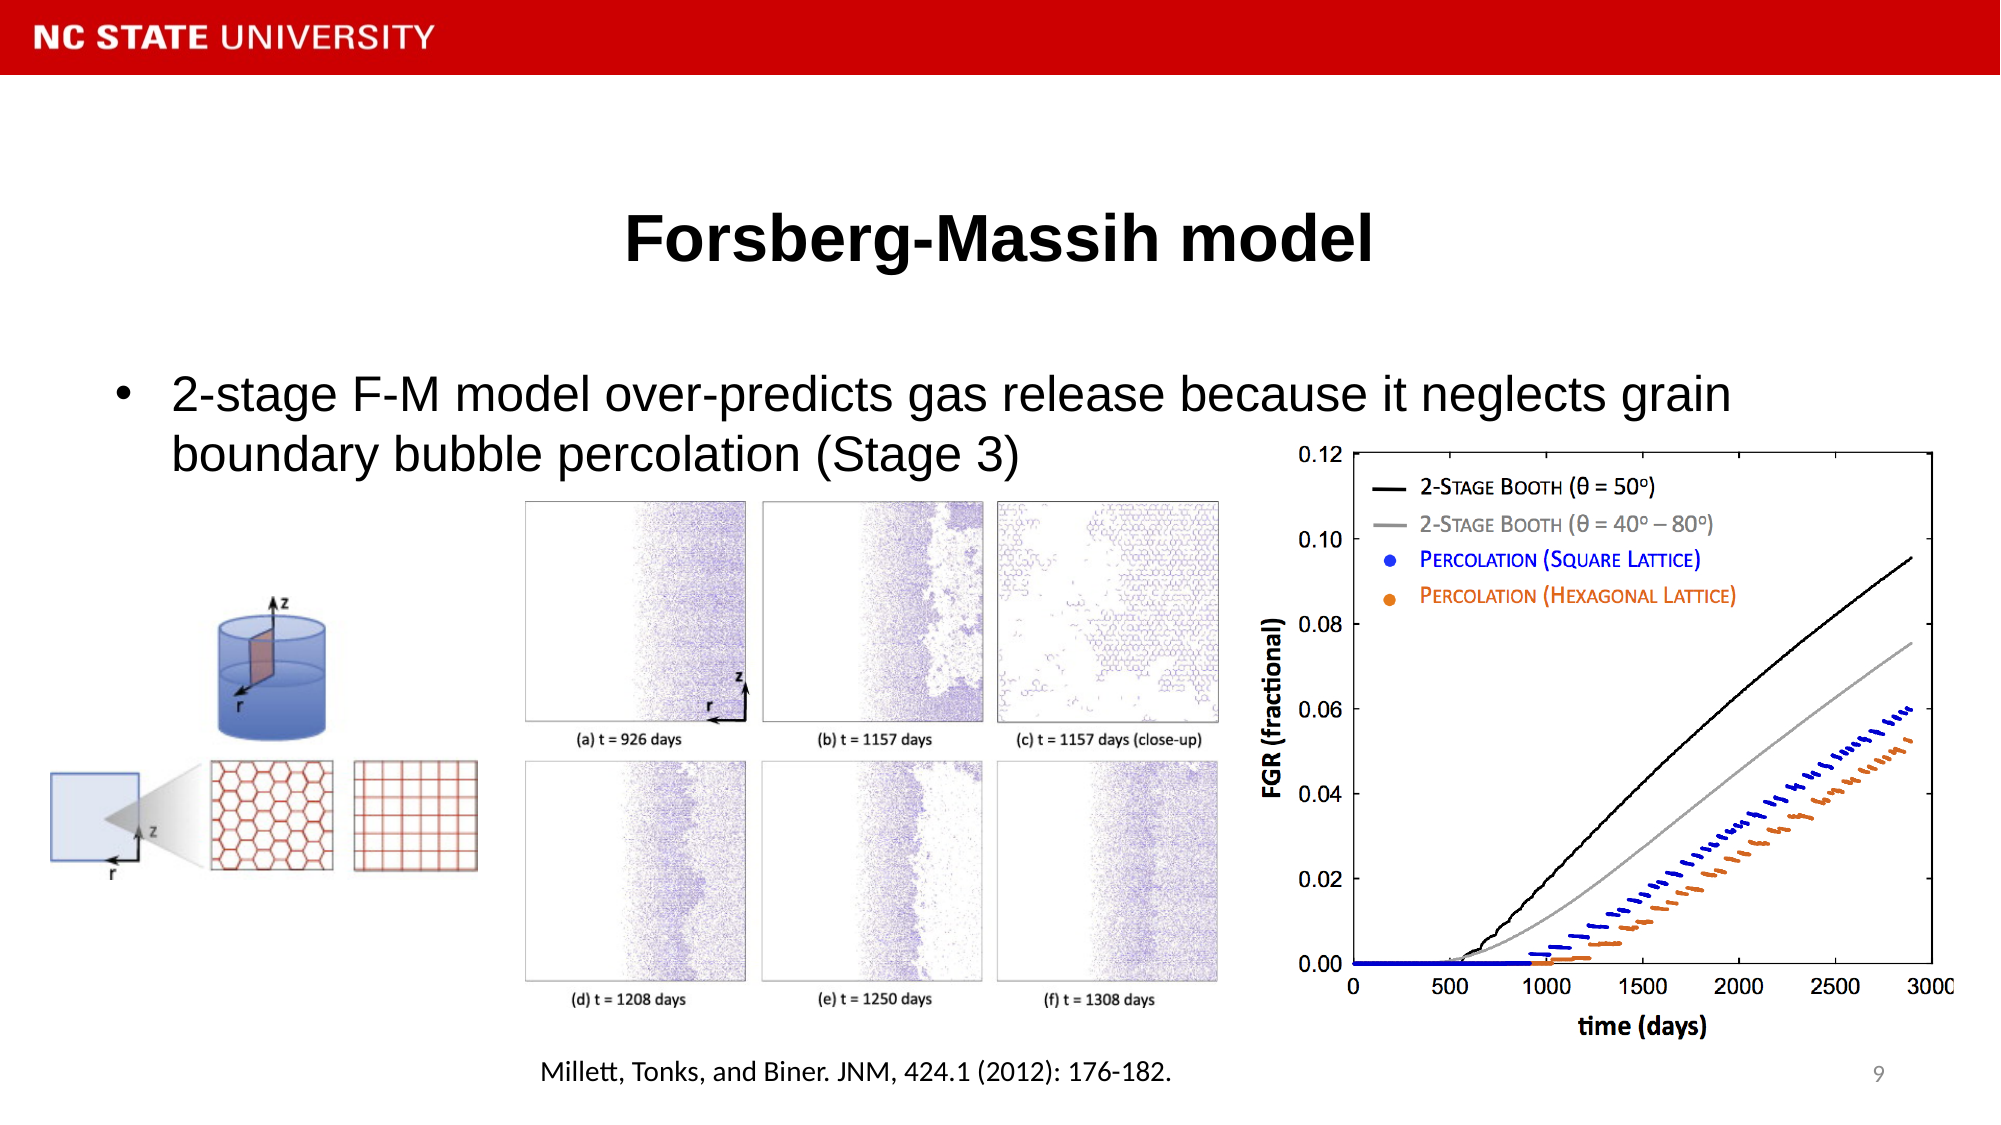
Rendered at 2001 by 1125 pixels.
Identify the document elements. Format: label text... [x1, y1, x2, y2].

title Forsberg-Massih model [99, 147, 1900, 323]
picture [49, 595, 479, 881]
list 2-stage F-M model over-predicts gas release because it neglects grain boundary bubble percolation (Stage 3) [99, 354, 1900, 490]
slide_number 9 [1433, 1068, 1900, 1103]
picture [0, 0, 2000, 75]
text_box Millett, Tonks, and Biner. JNM, 424.1 (2012): 176-182. [525, 1045, 1276, 1095]
picture [525, 501, 1219, 1008]
picture [1228, 426, 1965, 1059]
